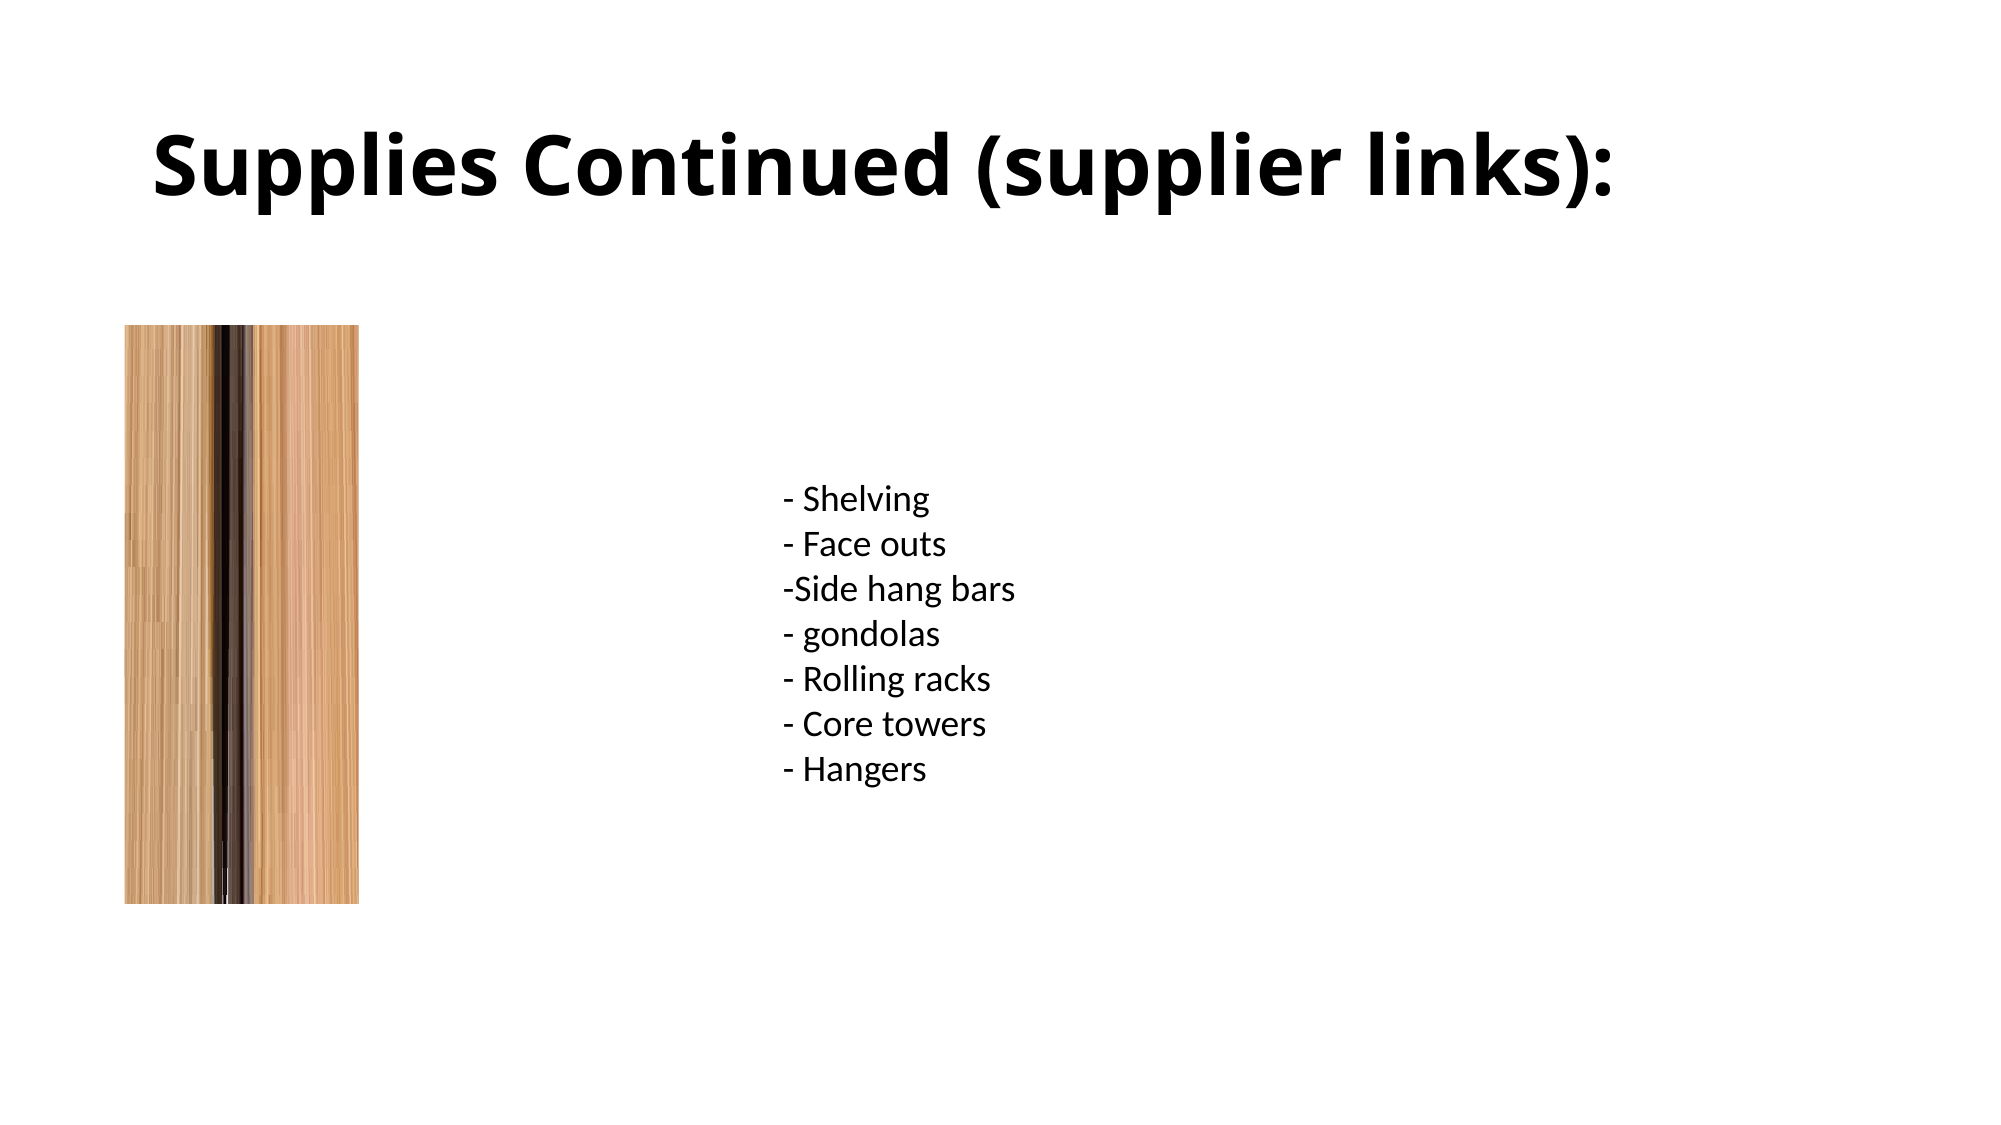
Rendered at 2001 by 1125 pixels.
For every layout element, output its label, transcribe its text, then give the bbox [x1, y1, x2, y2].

title Supplies Continued (supplier links): [137, 59, 1863, 278]
picture [124, 325, 359, 904]
text_box - Shelving - Face outs -Side hang bars - gondolas - Rolling racks - Core towers - Hangers [768, 466, 1102, 842]
